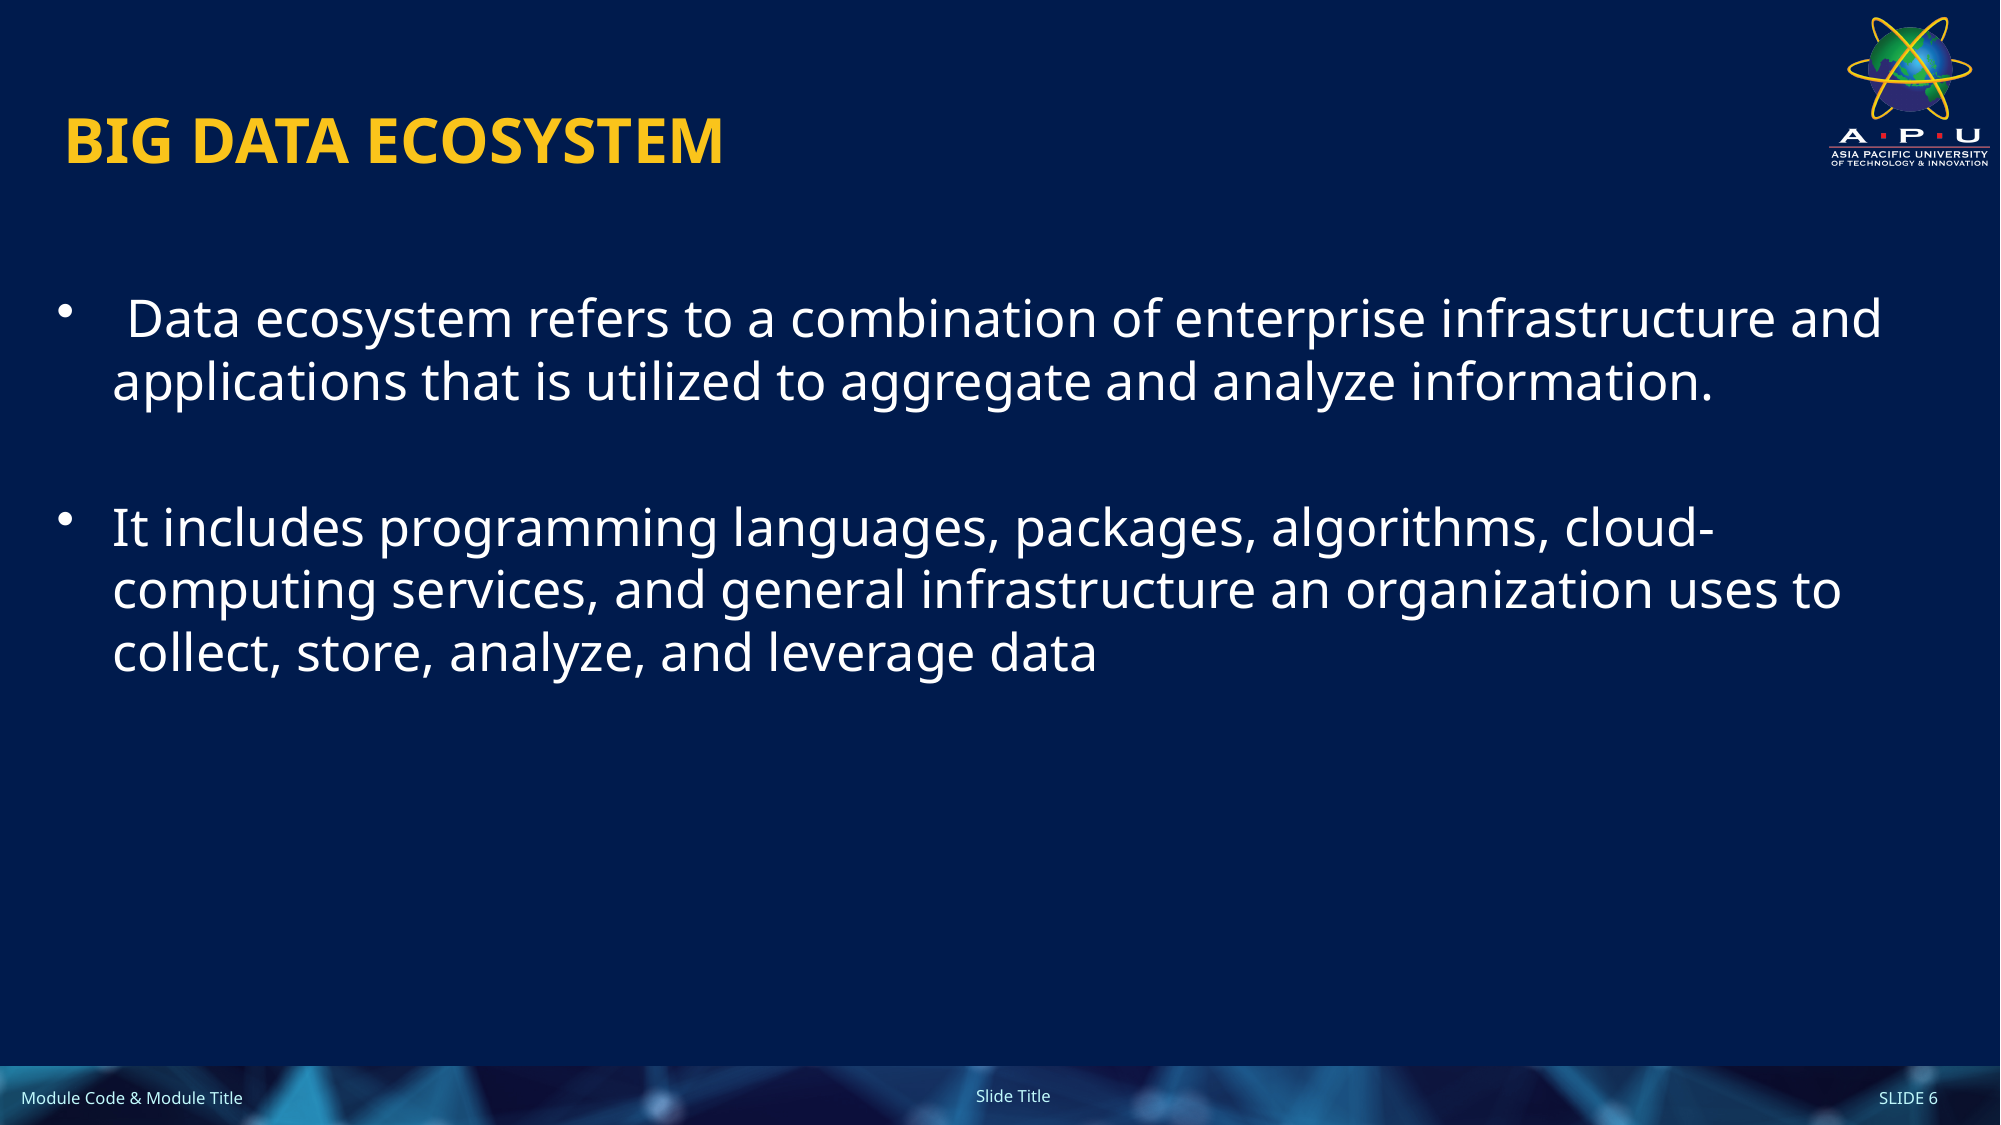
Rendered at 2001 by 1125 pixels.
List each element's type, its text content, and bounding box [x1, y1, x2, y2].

picture [0, 1066, 2000, 1125]
list Data ecosystem refers to a combination of enterprise infrastructure and applications that is utilized to aggregate and analyze information. It includes programming languages, packages, algorithms, cloud-computing services, and general infrastructure an organization uses to collect, store, analyze, and leverage data [41, 278, 1969, 1021]
picture [1829, 4, 1990, 166]
title BIG DATA ECOSYSTEM [48, 45, 1764, 233]
